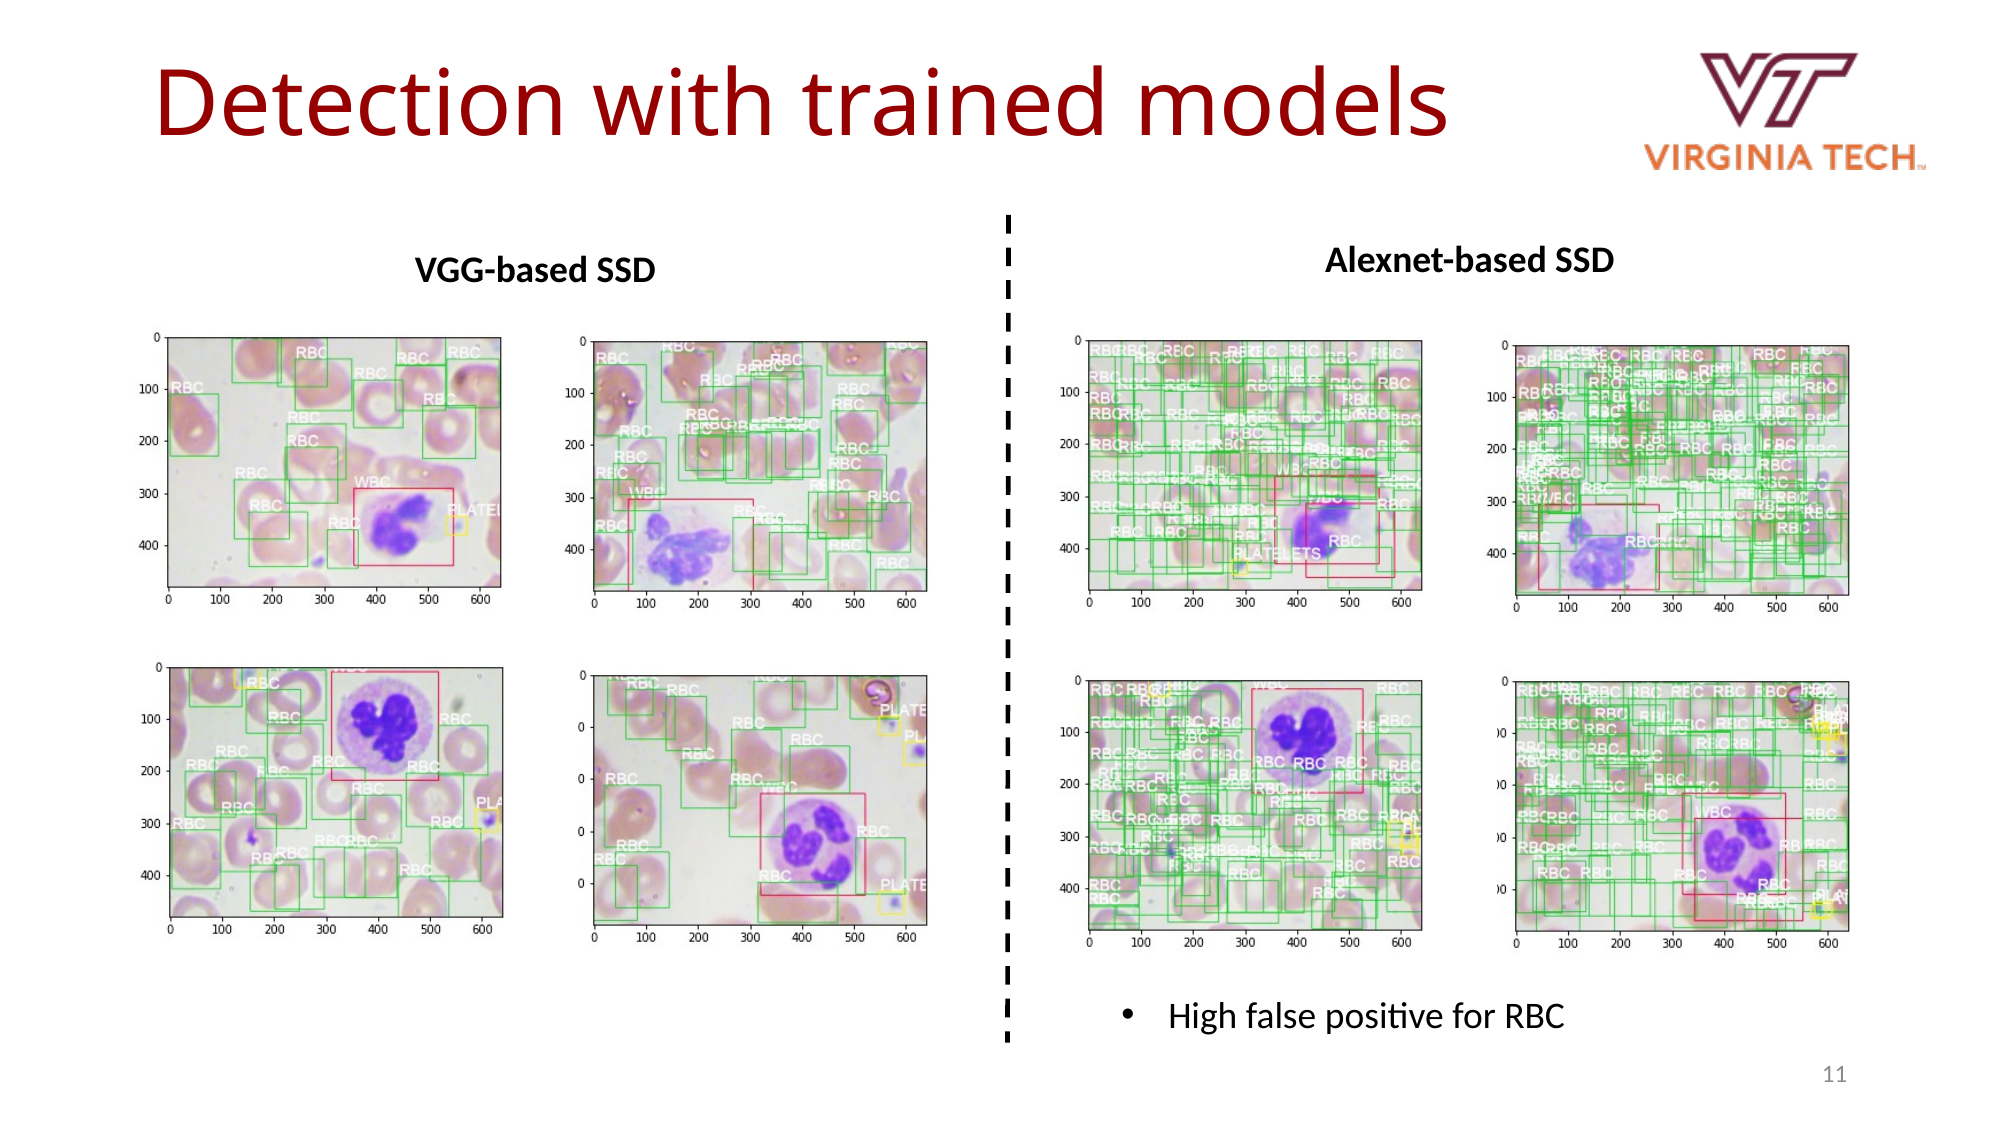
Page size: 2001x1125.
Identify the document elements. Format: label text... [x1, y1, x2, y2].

picture [80, 297, 1007, 971]
picture [1644, 52, 1926, 170]
slide_number 11 [1412, 1042, 1863, 1103]
text_box VGG-based SSD [400, 237, 672, 298]
title Detection with trained models [137, 0, 1863, 215]
picture [1009, 640, 1924, 972]
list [506, 301, 1002, 632]
picture [1001, 300, 1007, 631]
text_box Alexnet-based SSD [1310, 227, 1630, 288]
picture [1009, 300, 1924, 636]
text_box High false positive for RBC [1106, 983, 1581, 1044]
